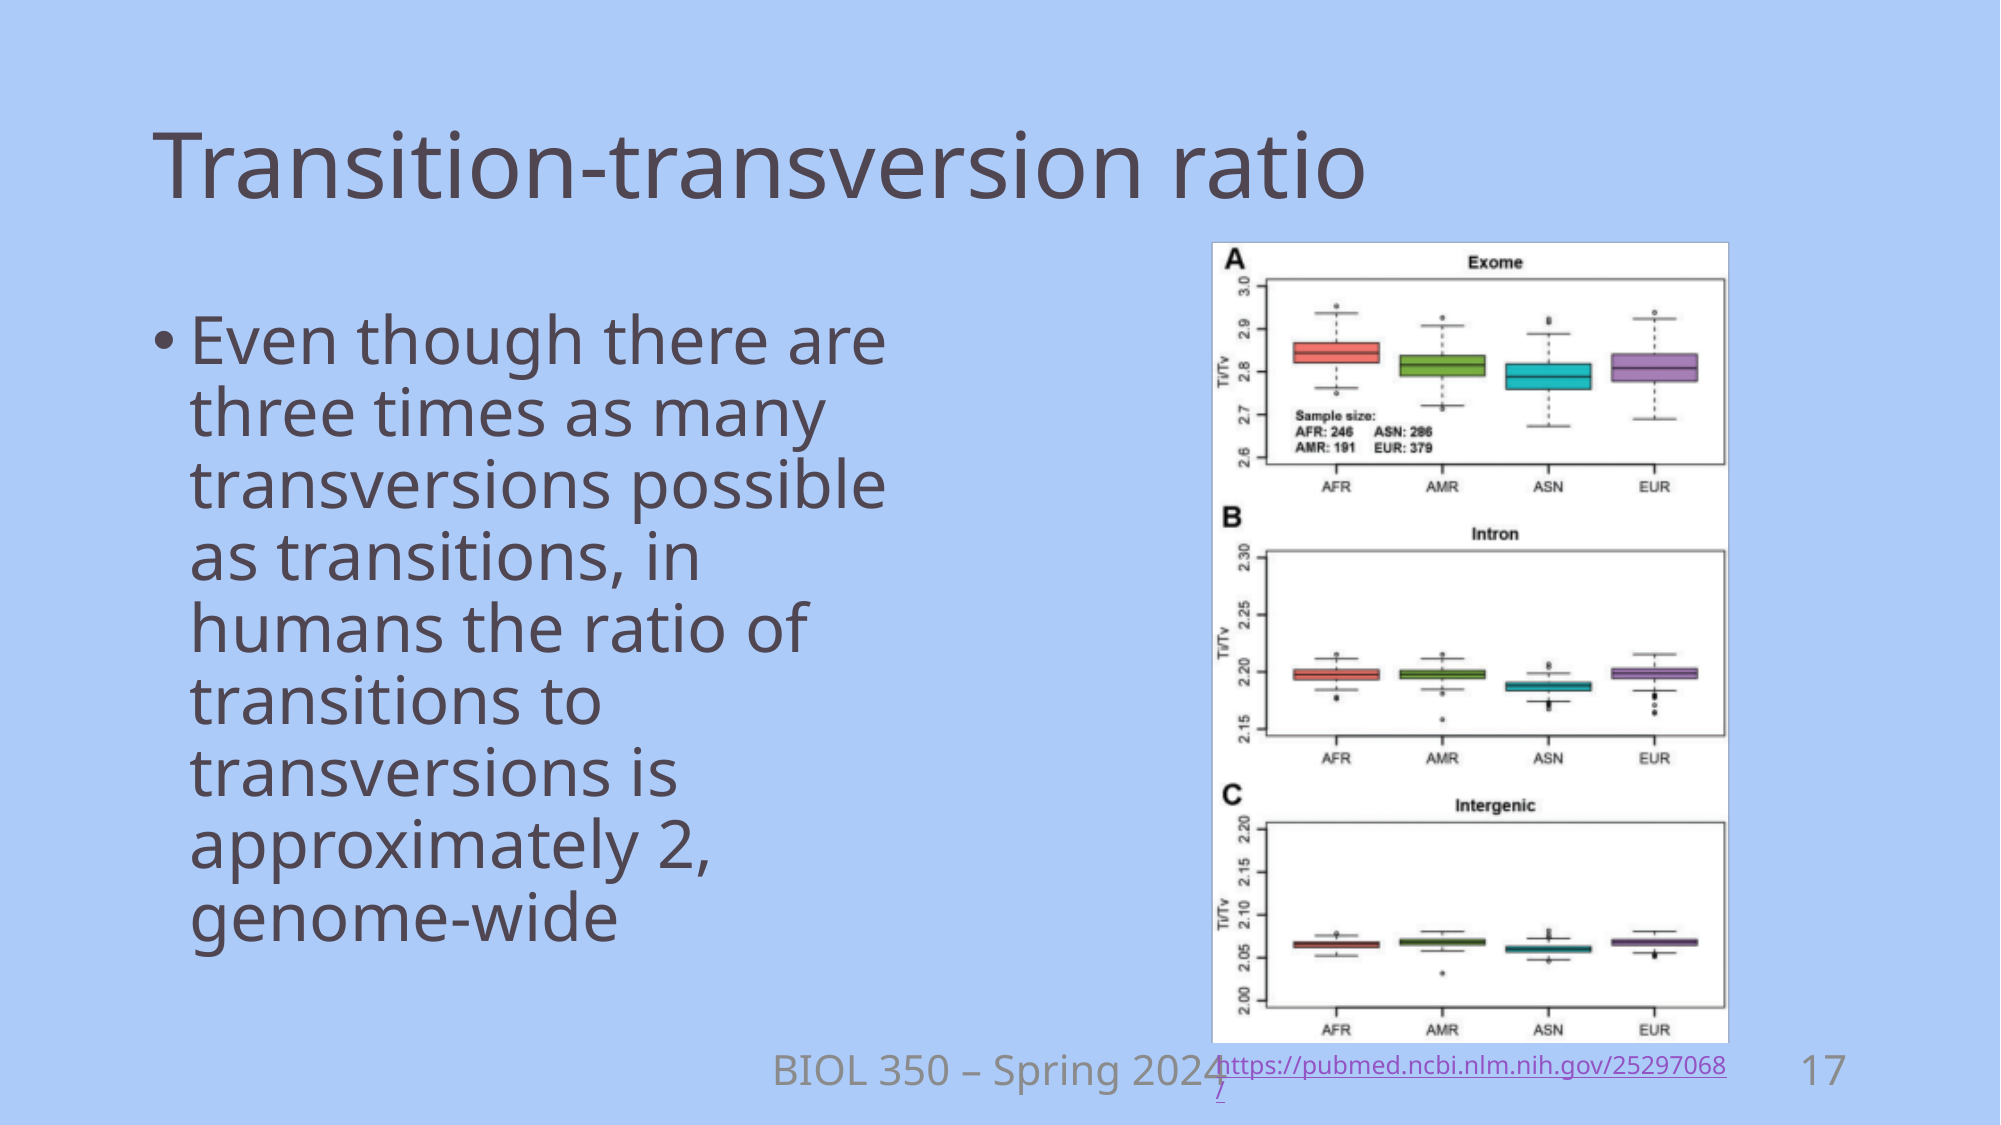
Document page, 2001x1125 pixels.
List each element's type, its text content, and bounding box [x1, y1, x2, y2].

footer BIOL 350 – Spring 2024 [662, 1042, 1338, 1103]
slide_number 17 [1412, 1042, 1863, 1103]
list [1200, 232, 1744, 1043]
text_box https://pubmed.ncbi.nlm.nih.gov/25297068/ [1200, 1043, 1744, 1092]
list Even though there are three times as many transversions possible as transitions, in humans the ratio of transitions to transversions is approximately 2, genome-wide [137, 299, 988, 1014]
title Transition-transversion ratio [137, 59, 1863, 278]
